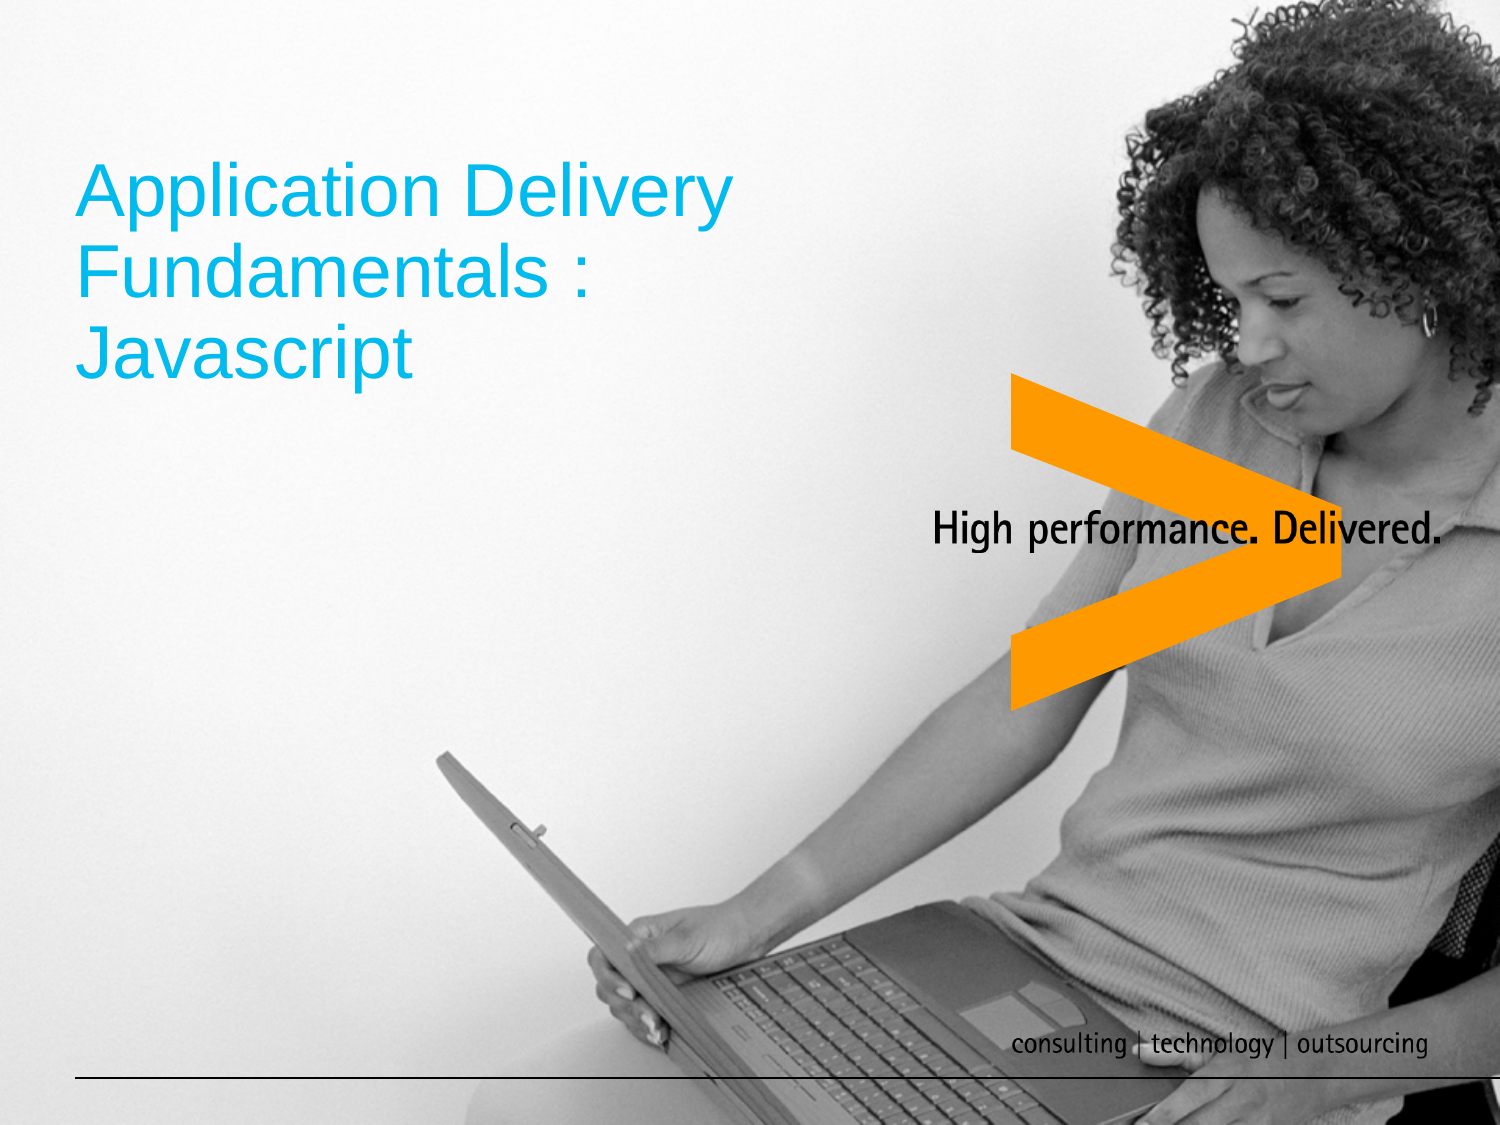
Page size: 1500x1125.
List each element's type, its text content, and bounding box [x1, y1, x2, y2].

list Application Delivery Fundamentals : Javascript [75, 89, 865, 394]
picture [0, 0, 1500, 1125]
